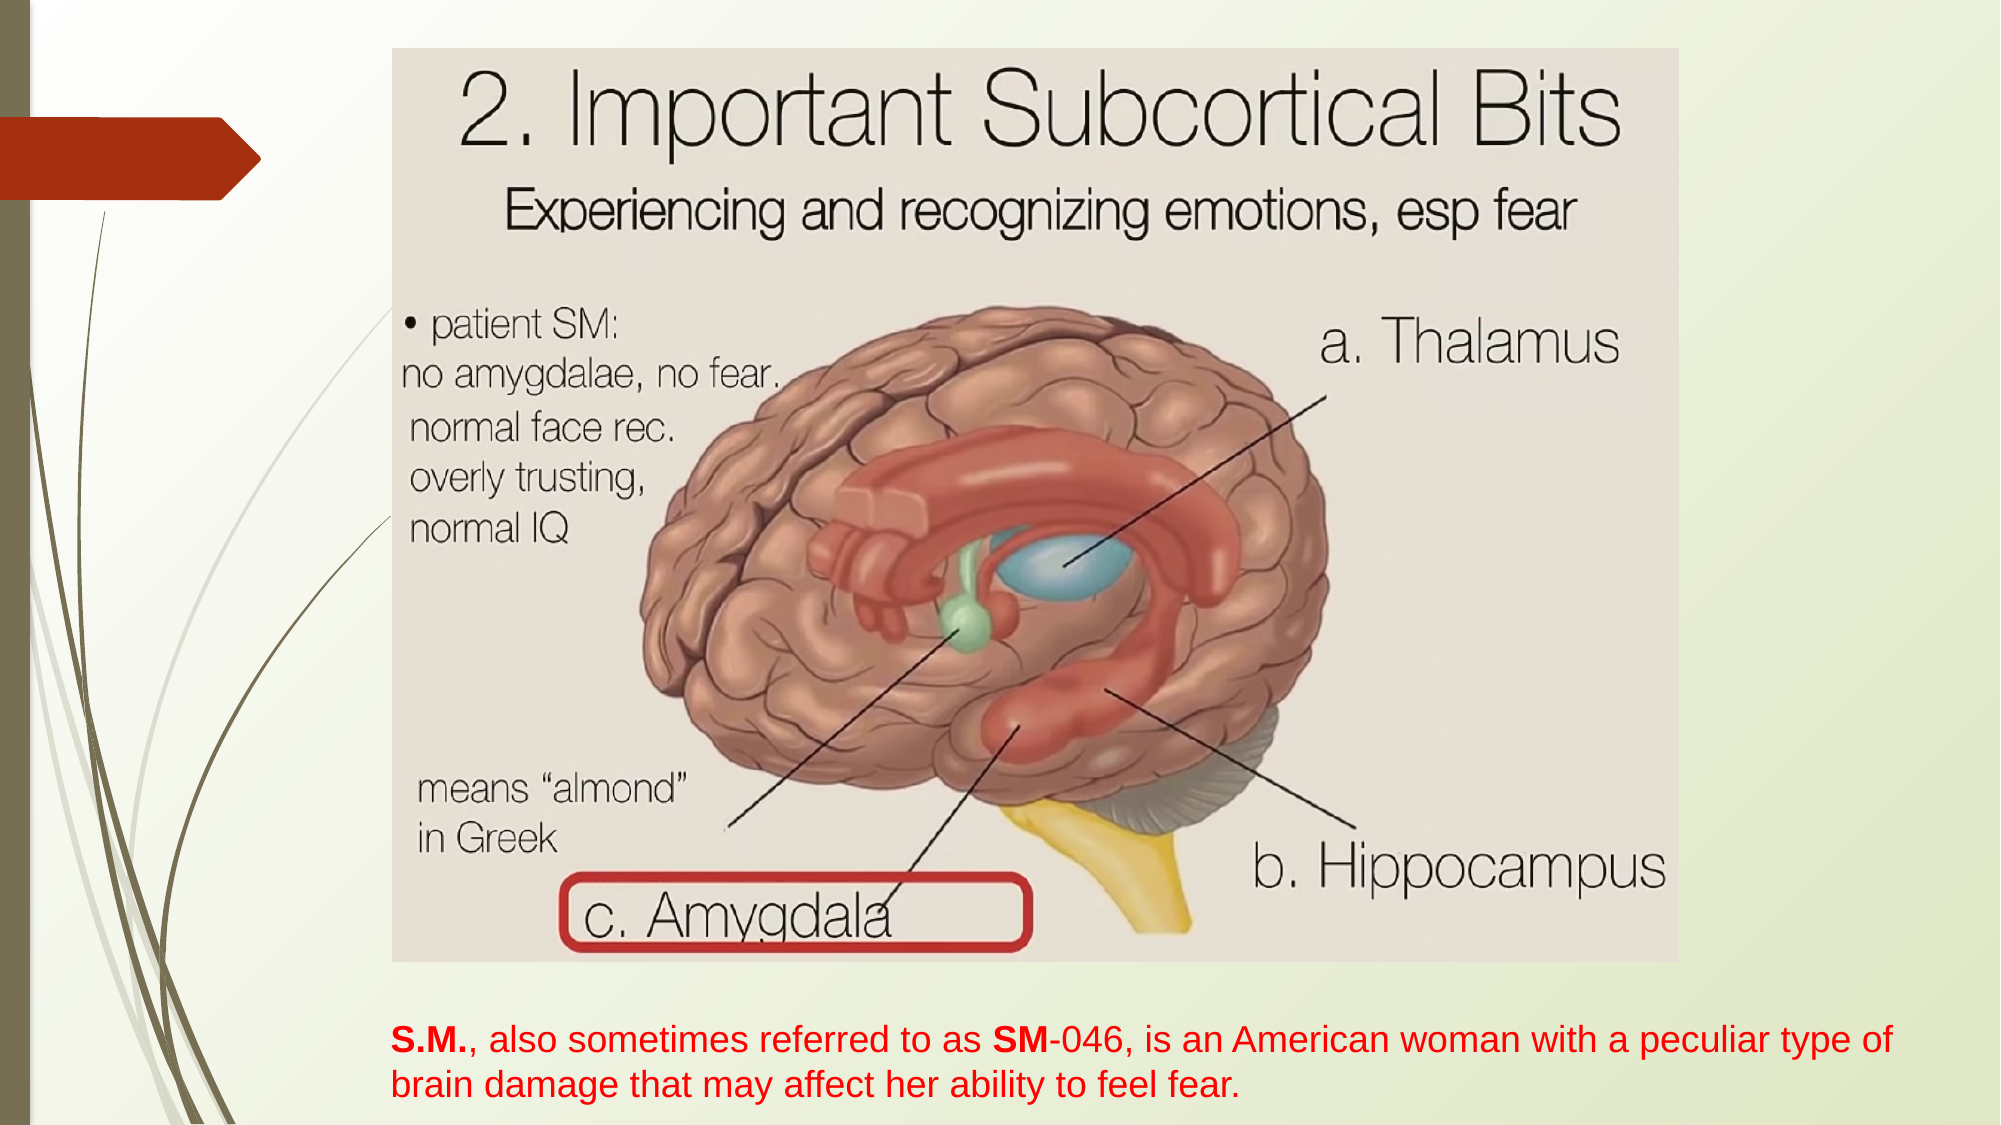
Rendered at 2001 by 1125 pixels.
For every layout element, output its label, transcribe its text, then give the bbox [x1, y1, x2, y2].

text_box S.M., also sometimes referred to as SM-046, is an American woman with a peculiar type of brain damage that may affect her ability to feel fear. [375, 1007, 1976, 1112]
picture [392, 48, 1679, 963]
